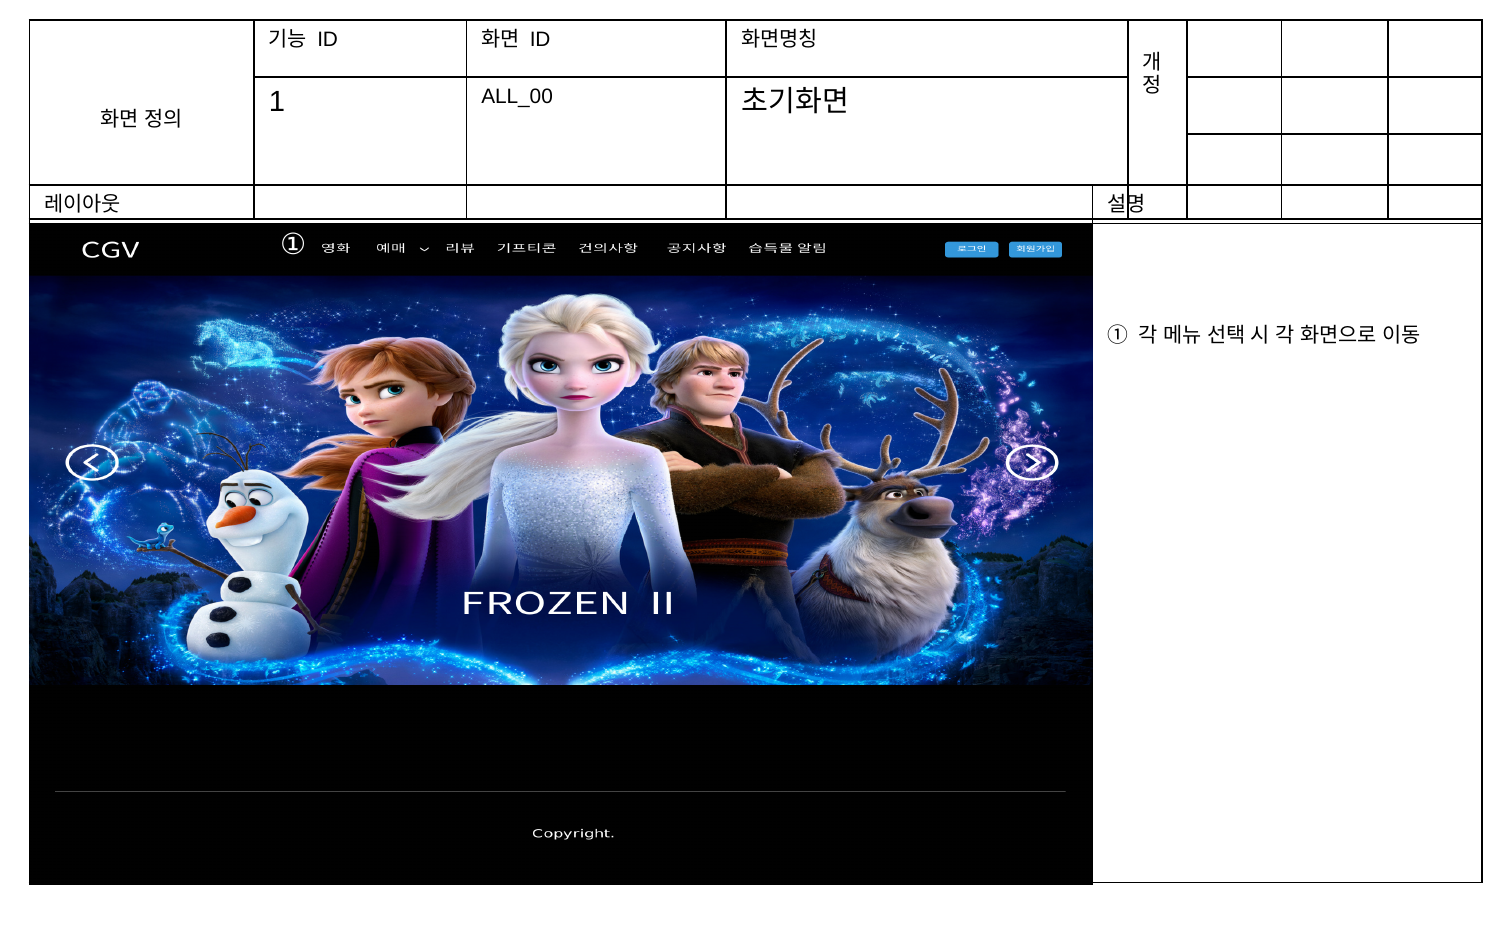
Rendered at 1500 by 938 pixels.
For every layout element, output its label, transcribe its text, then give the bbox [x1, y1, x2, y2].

text_box ① [265, 210, 314, 222]
table_cell 초기화면 [727, 78, 1127, 184]
table_cell [1282, 78, 1387, 133]
table_header 개정 [1129, 21, 1186, 184]
picture [29, 224, 1093, 885]
table_header 화면 ID [467, 21, 725, 76]
table_cell [1188, 78, 1281, 133]
table_header [1389, 21, 1481, 76]
table_cell ALL_00 [467, 78, 725, 184]
table_header 화면명칭 [727, 21, 1127, 76]
table_cell 1 [255, 78, 466, 184]
table_cell [1188, 135, 1281, 184]
table_header [1282, 21, 1387, 76]
table_header 설명 [1093, 186, 1481, 223]
table_cell [1389, 78, 1481, 133]
table_header 화면 정의 [30, 21, 253, 184]
table_header [1188, 21, 1281, 76]
table_header 기능 ID [255, 21, 466, 76]
table_cell ① 각 메뉴 선택 시 각 화면으로 이동 [1094, 224, 1481, 882]
table_cell [1282, 135, 1387, 184]
table_cell [1389, 135, 1481, 184]
table_header 레이아웃 [30, 186, 1092, 223]
